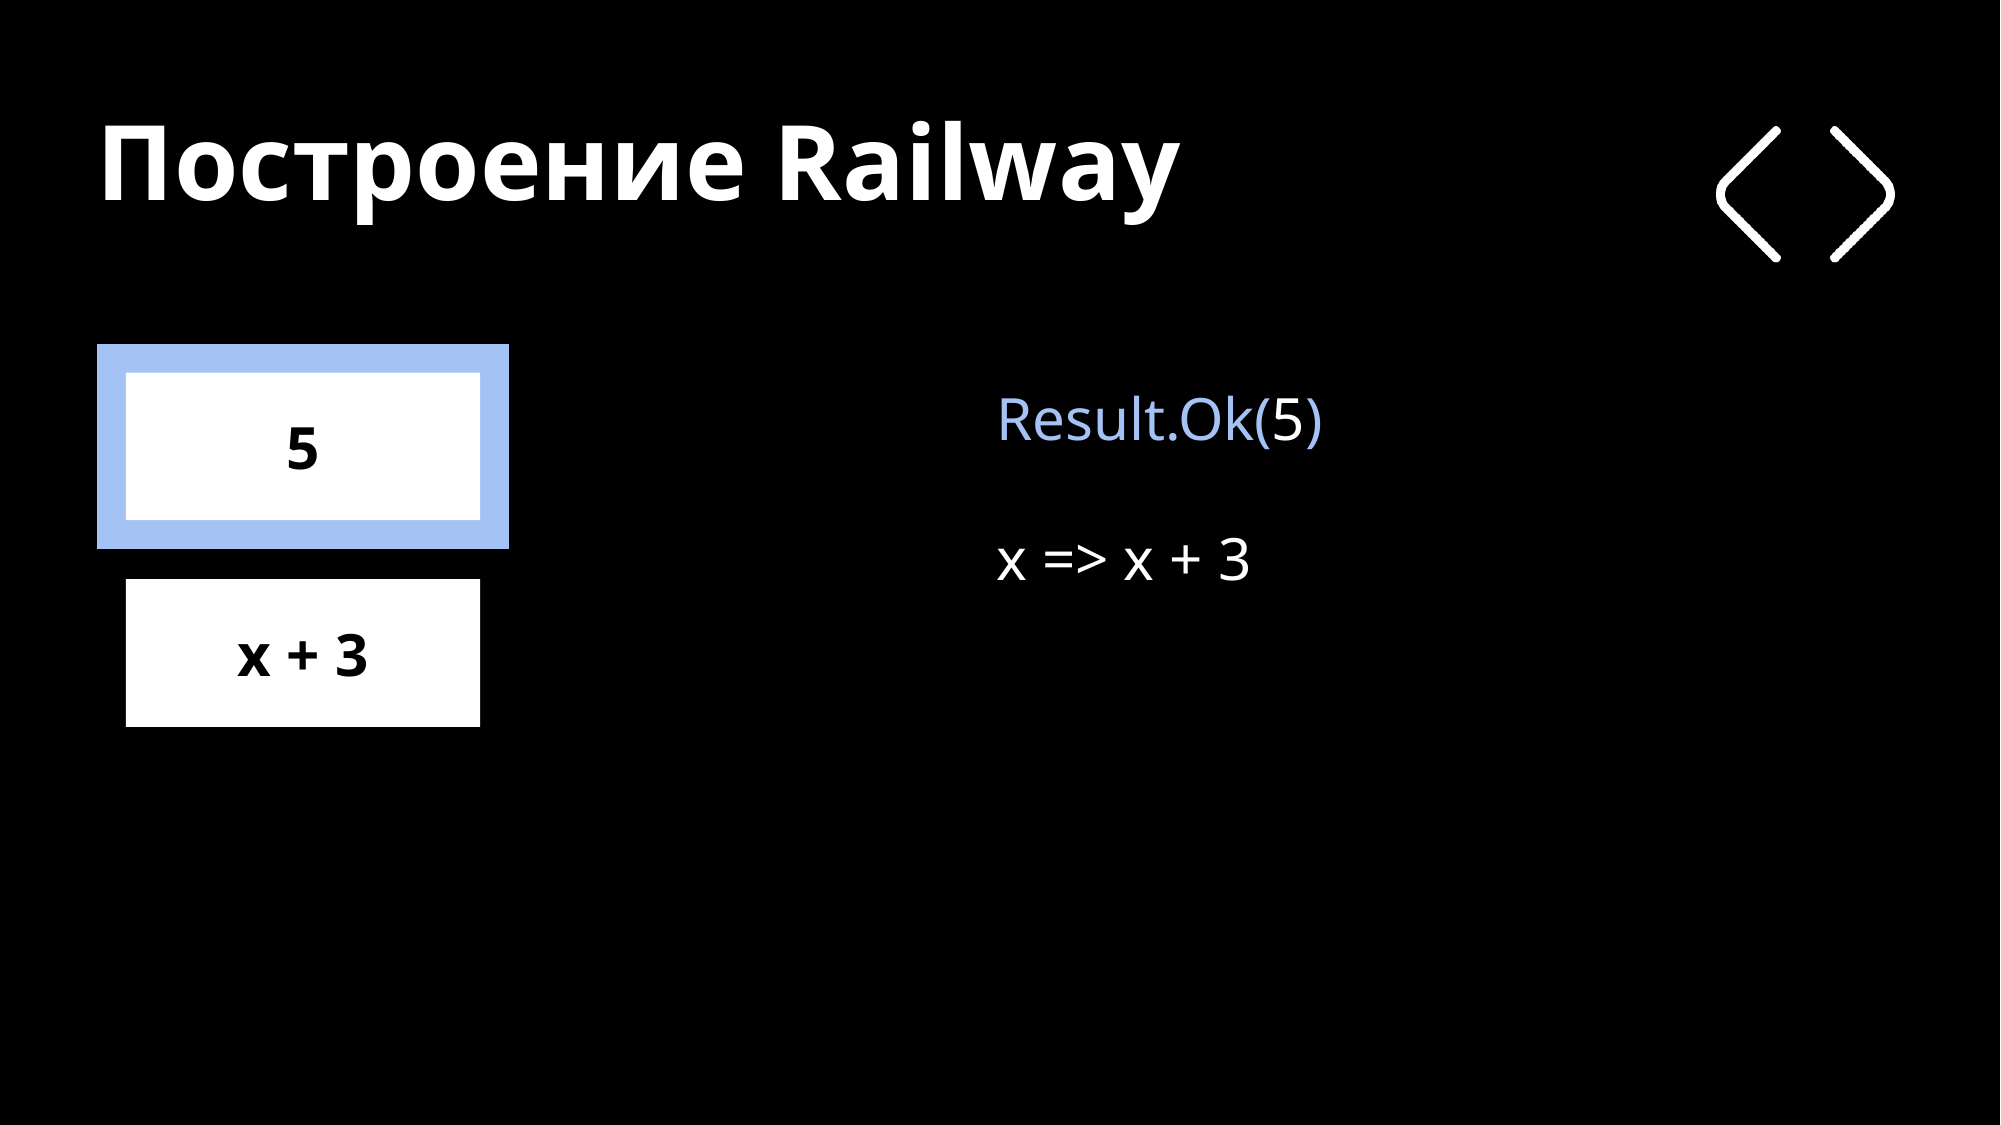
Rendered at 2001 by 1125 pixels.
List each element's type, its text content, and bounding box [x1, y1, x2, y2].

text_box [125, 372, 481, 521]
text_box Result.Ok(5) x => x + 3 [981, 367, 2000, 607]
text_box 5 [164, 395, 442, 496]
title Построение Railway [96, 95, 1705, 293]
text_box x + 3 [164, 602, 442, 703]
text_box [125, 579, 481, 727]
text_box [96, 342, 510, 550]
picture [1706, 95, 1904, 293]
